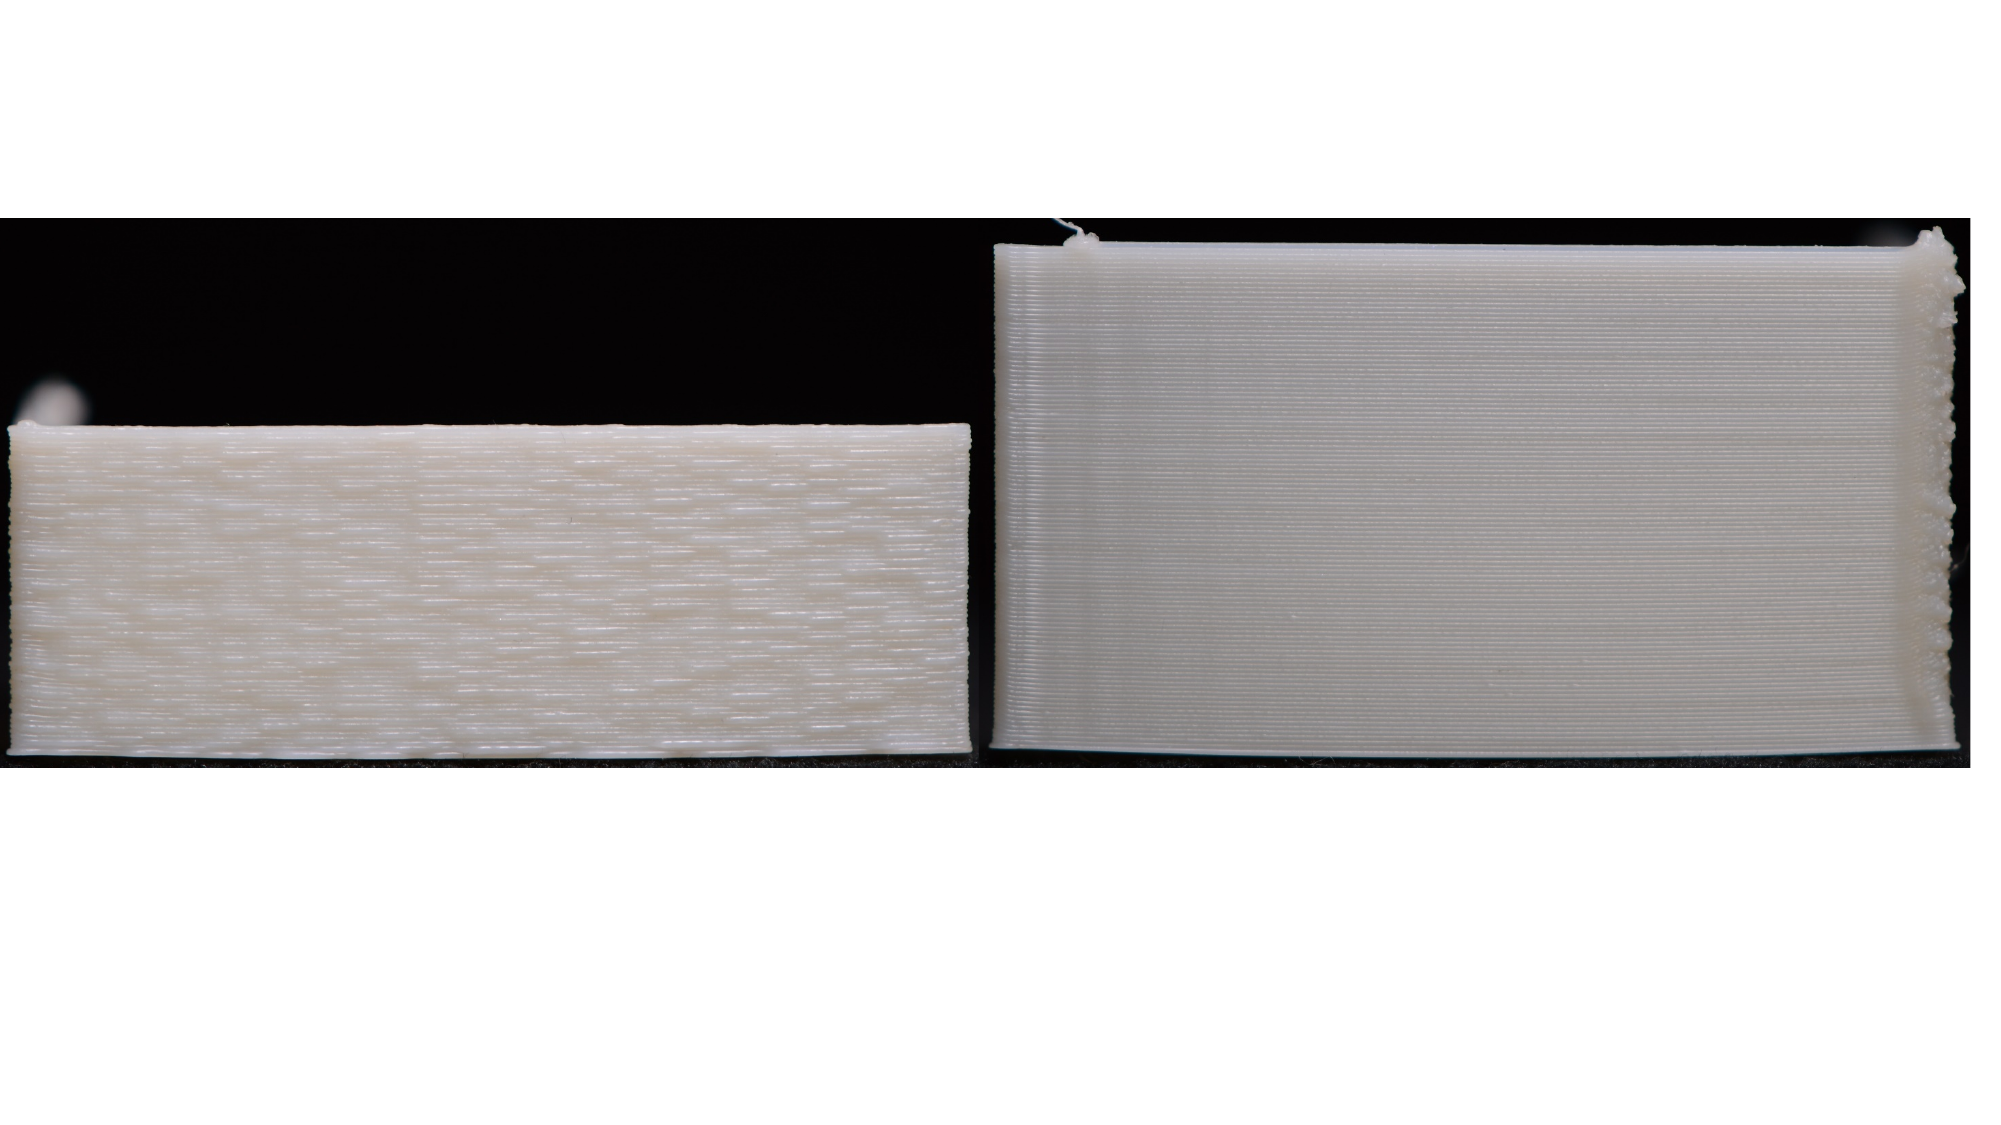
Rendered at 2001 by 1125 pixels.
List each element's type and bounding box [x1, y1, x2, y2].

picture [0, 218, 1971, 768]
